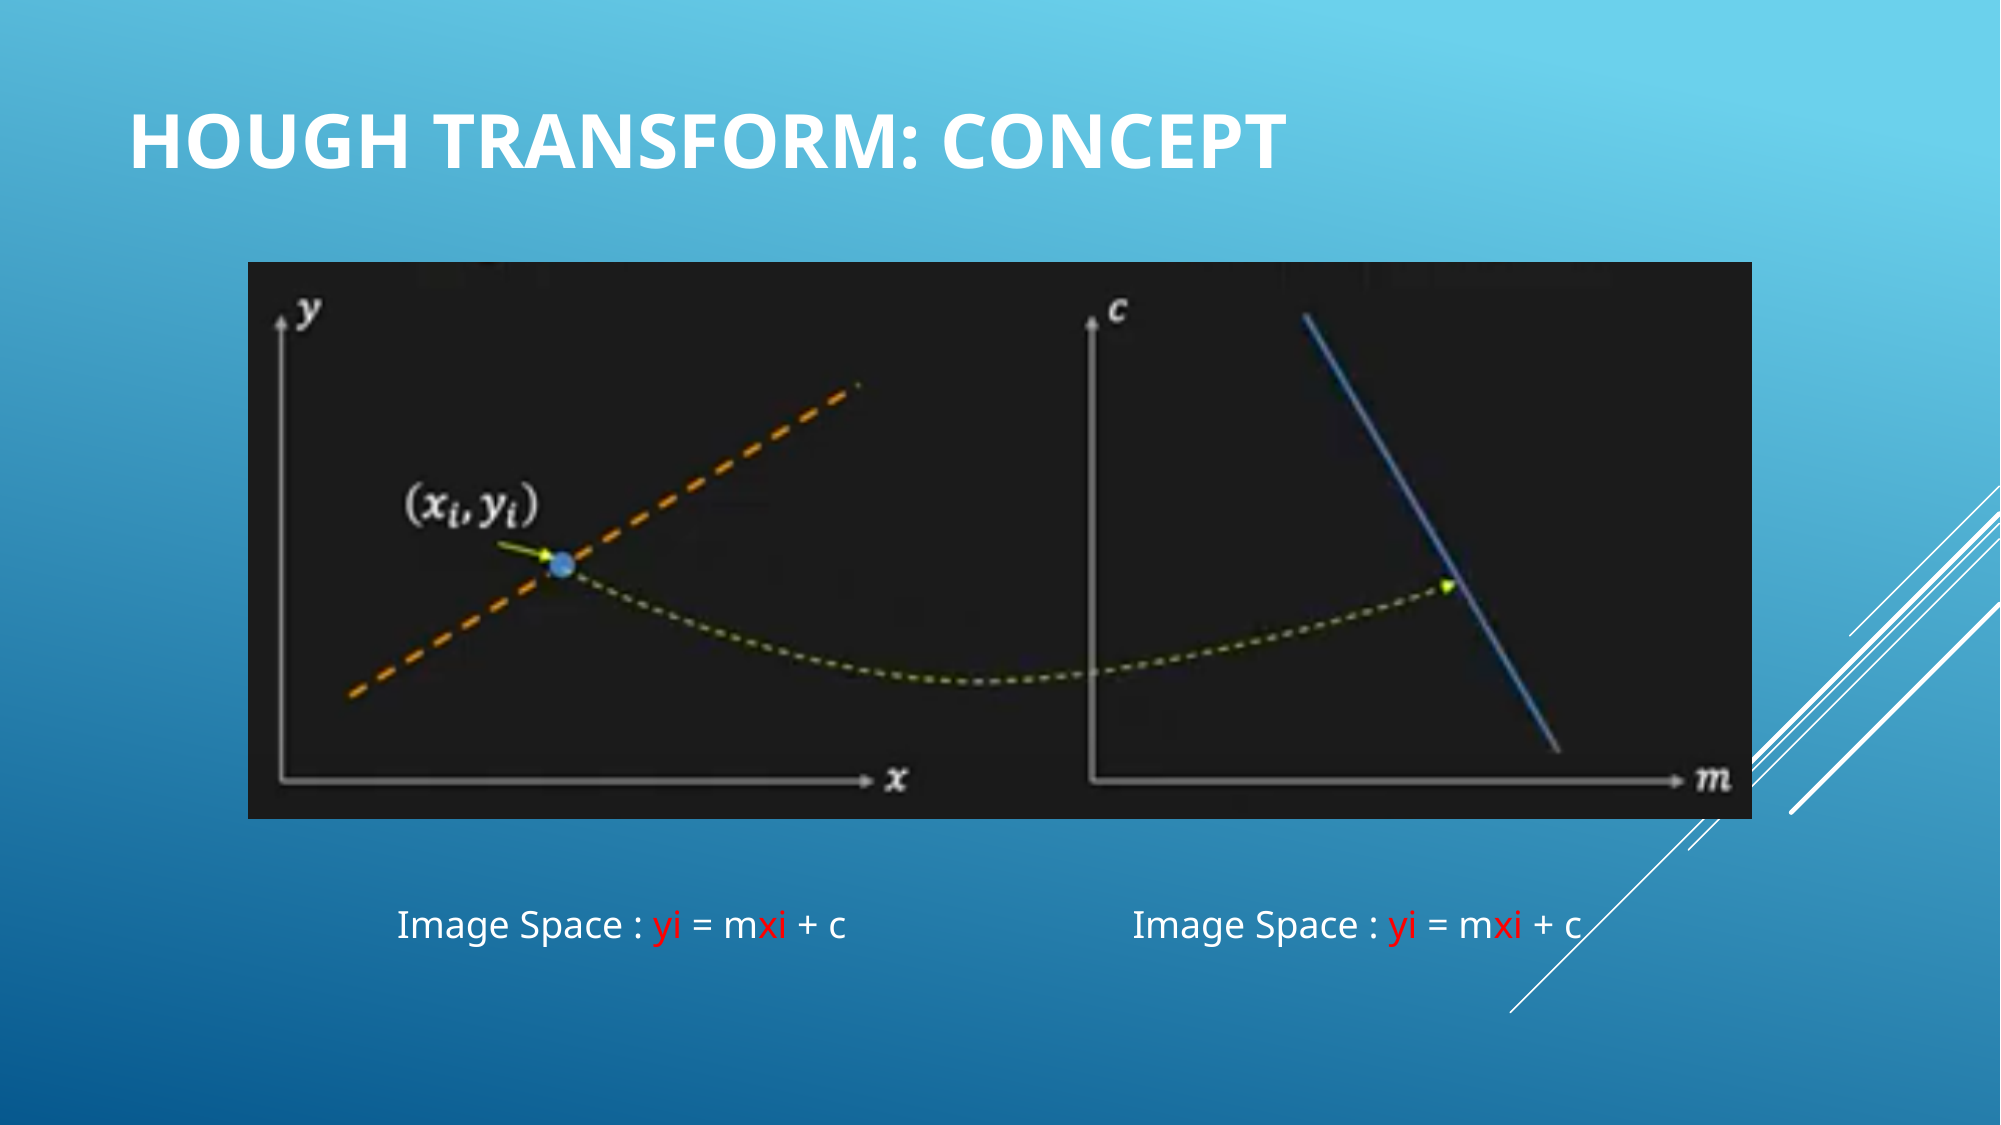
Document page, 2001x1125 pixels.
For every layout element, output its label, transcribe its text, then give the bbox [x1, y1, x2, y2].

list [248, 262, 1752, 819]
text_box Image Space : yi = mxi + c [382, 893, 928, 999]
text_box Image Space : yi = mxi + c [1117, 893, 1663, 999]
title Hough Transform: Concept [112, 15, 1792, 263]
